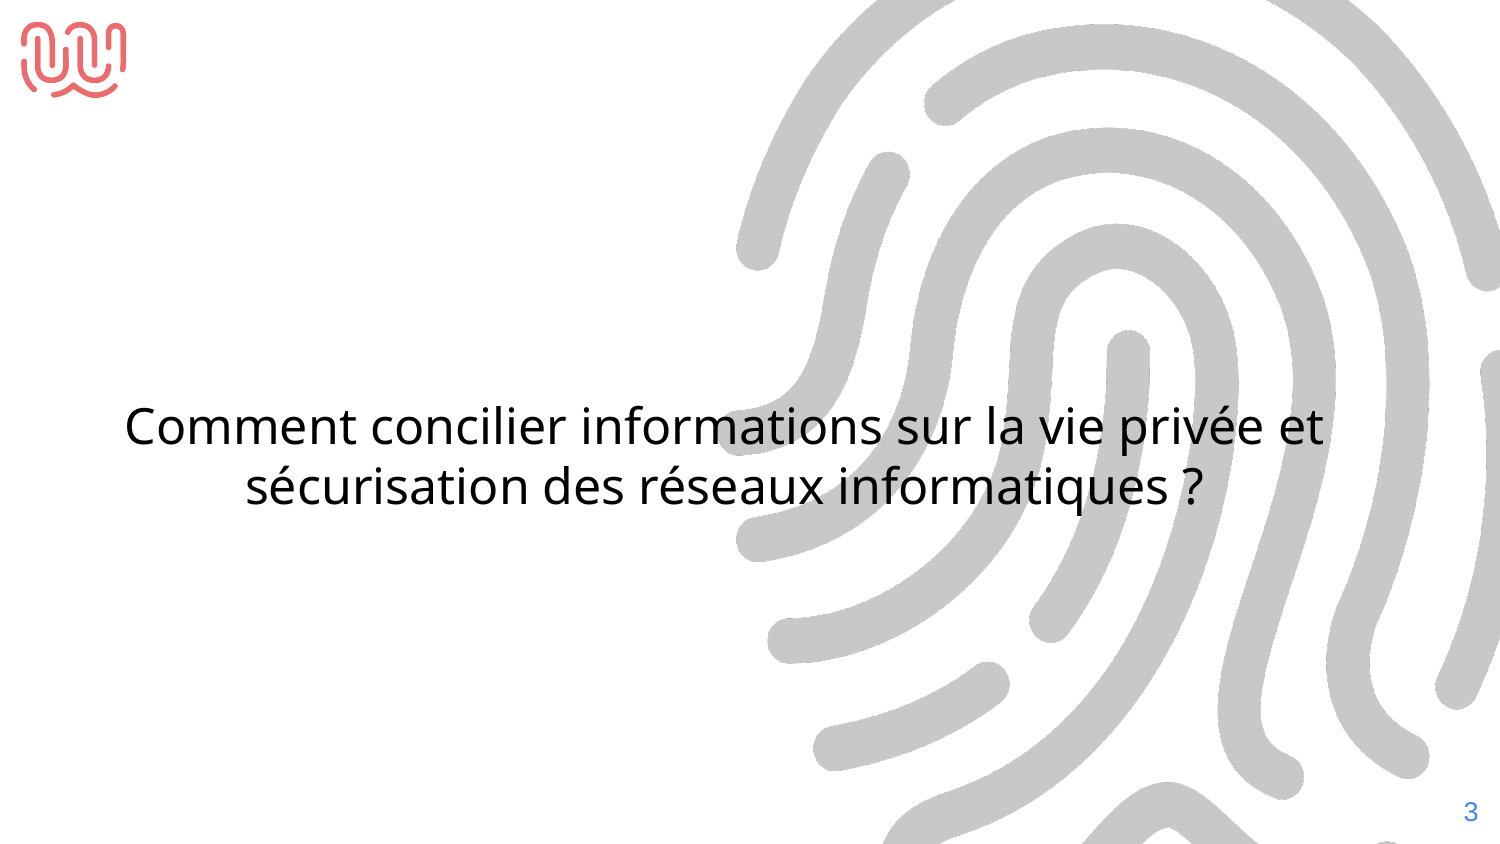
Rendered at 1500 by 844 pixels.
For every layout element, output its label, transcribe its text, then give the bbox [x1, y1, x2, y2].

picture [454, 0, 1500, 844]
slide_number ‹#› [1403, 779, 1494, 844]
text_box Comment concilier informations sur la vie privée et sécurisation des réseaux informatiques ? [77, 379, 1373, 530]
picture [20, 20, 134, 101]
